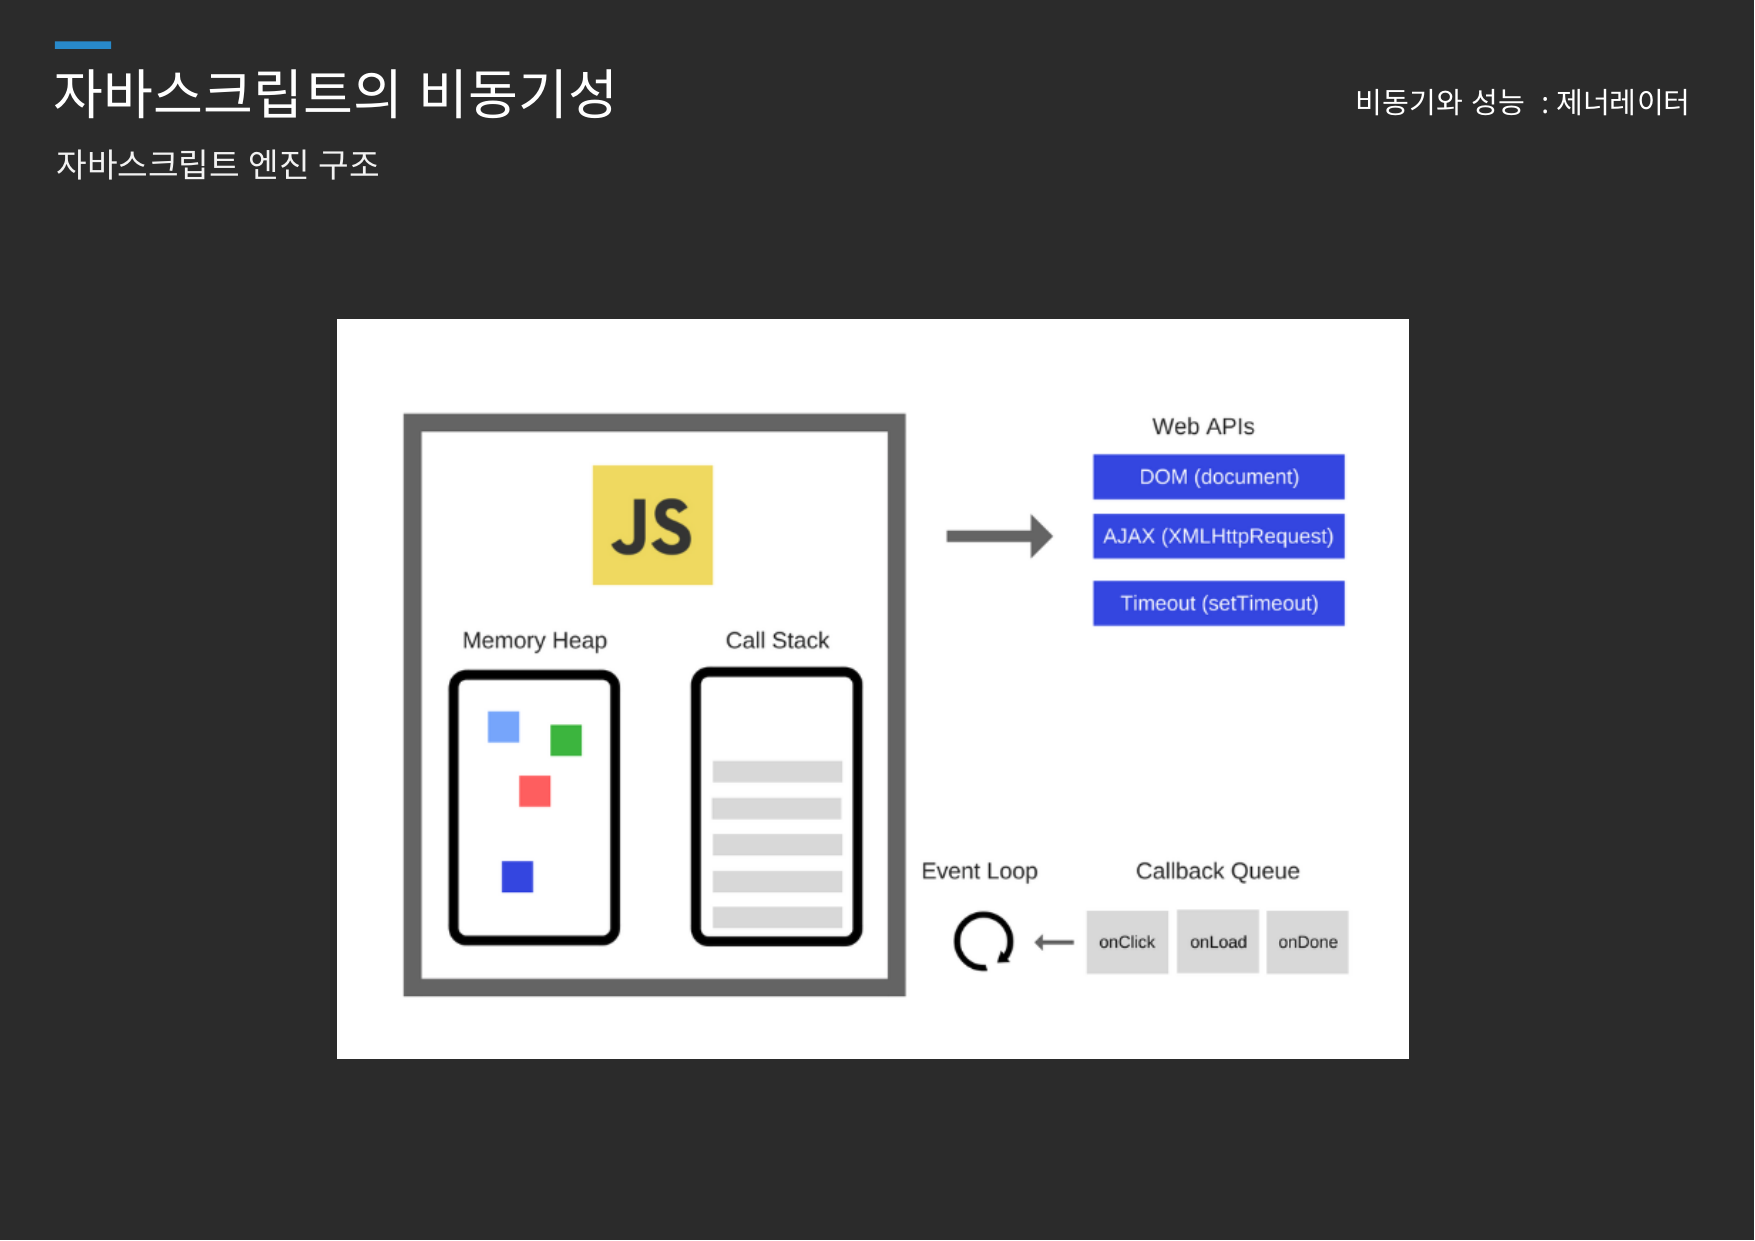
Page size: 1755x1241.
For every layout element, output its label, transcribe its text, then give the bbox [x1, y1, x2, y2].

list 비동기와 성능 :제너레이터 [1302, 77, 1706, 133]
title 자바스크립트의 비동기성 [38, 51, 1228, 134]
list 자바스크립트 엔진 구조 [41, 136, 1323, 223]
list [337, 318, 1409, 1059]
